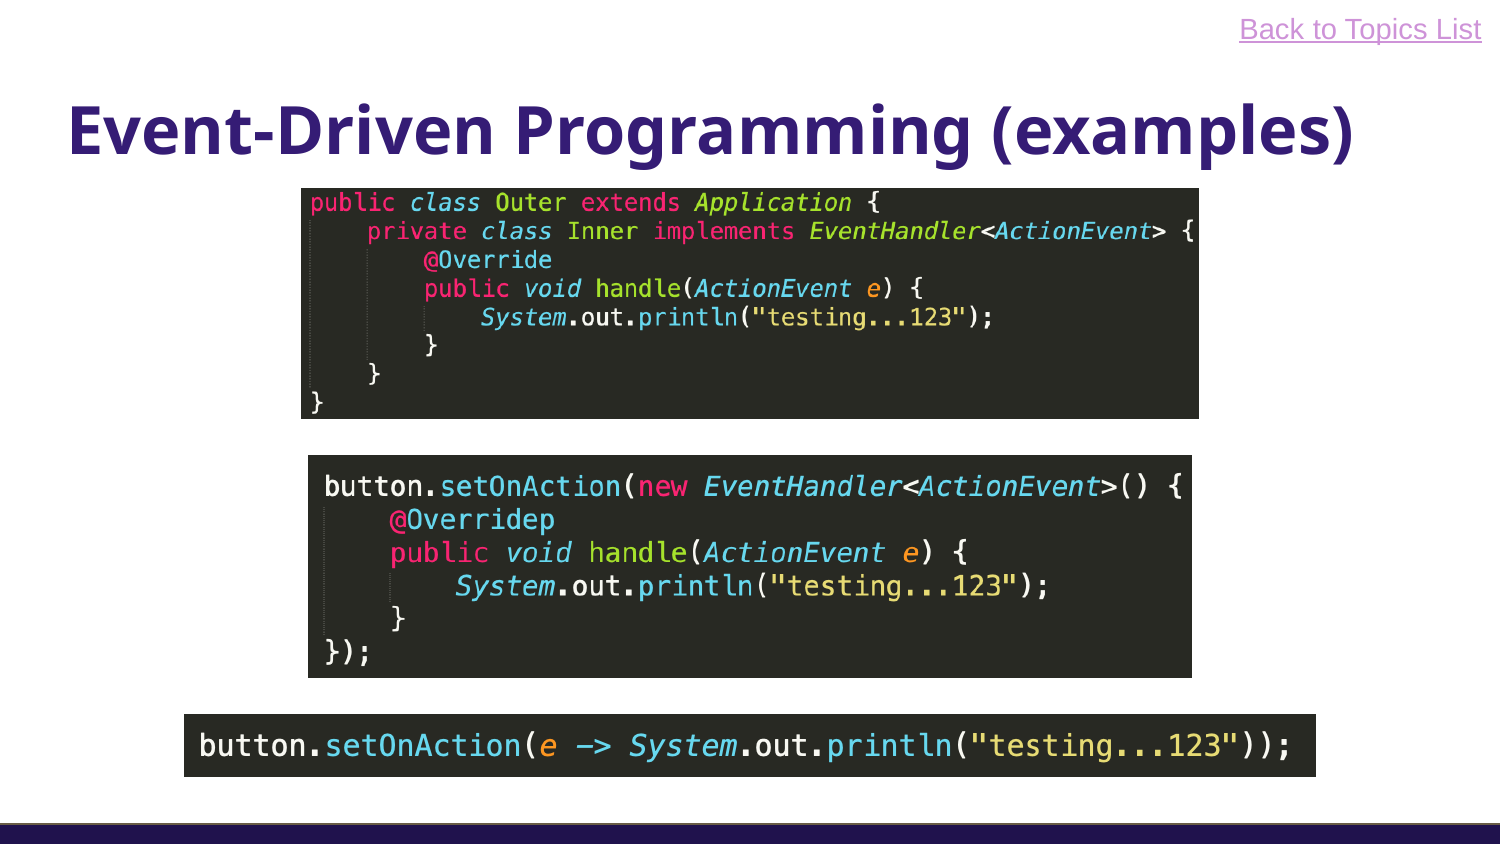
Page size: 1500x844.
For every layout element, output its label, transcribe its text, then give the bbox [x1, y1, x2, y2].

picture [300, 188, 1200, 420]
picture [308, 455, 1192, 679]
title Event-Driven Programming (examples) [51, 72, 1449, 189]
picture [183, 714, 1317, 777]
text_box Back to Topics List [1210, 3, 1497, 53]
text_box [0, 823, 1500, 844]
